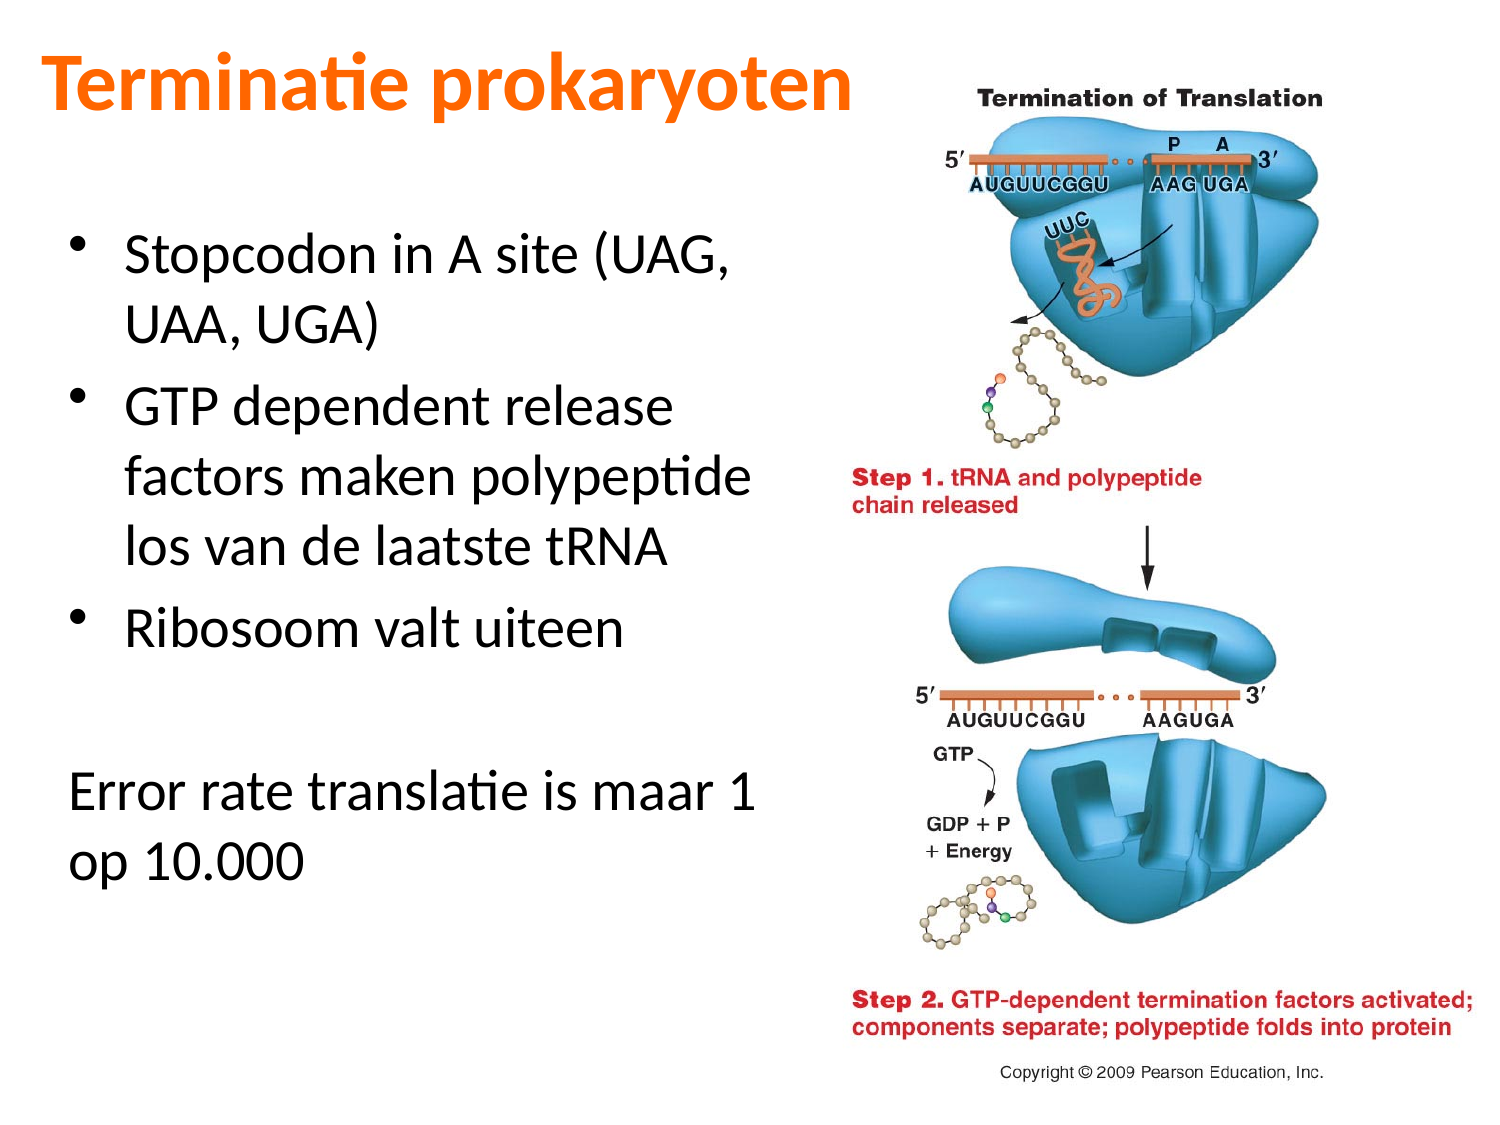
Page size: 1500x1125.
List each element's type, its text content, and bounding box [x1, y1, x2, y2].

title Terminatie prokaryoten [5, 23, 892, 130]
list Stopcodon in A site (UAG, UAA, UGA) GTP dependent release factors maken polypeptide los van de laatste tRNA Ribosoom valt uiteen Error rate translatie is maar 1 op 10.000 [53, 208, 821, 1102]
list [826, 66, 1495, 1102]
